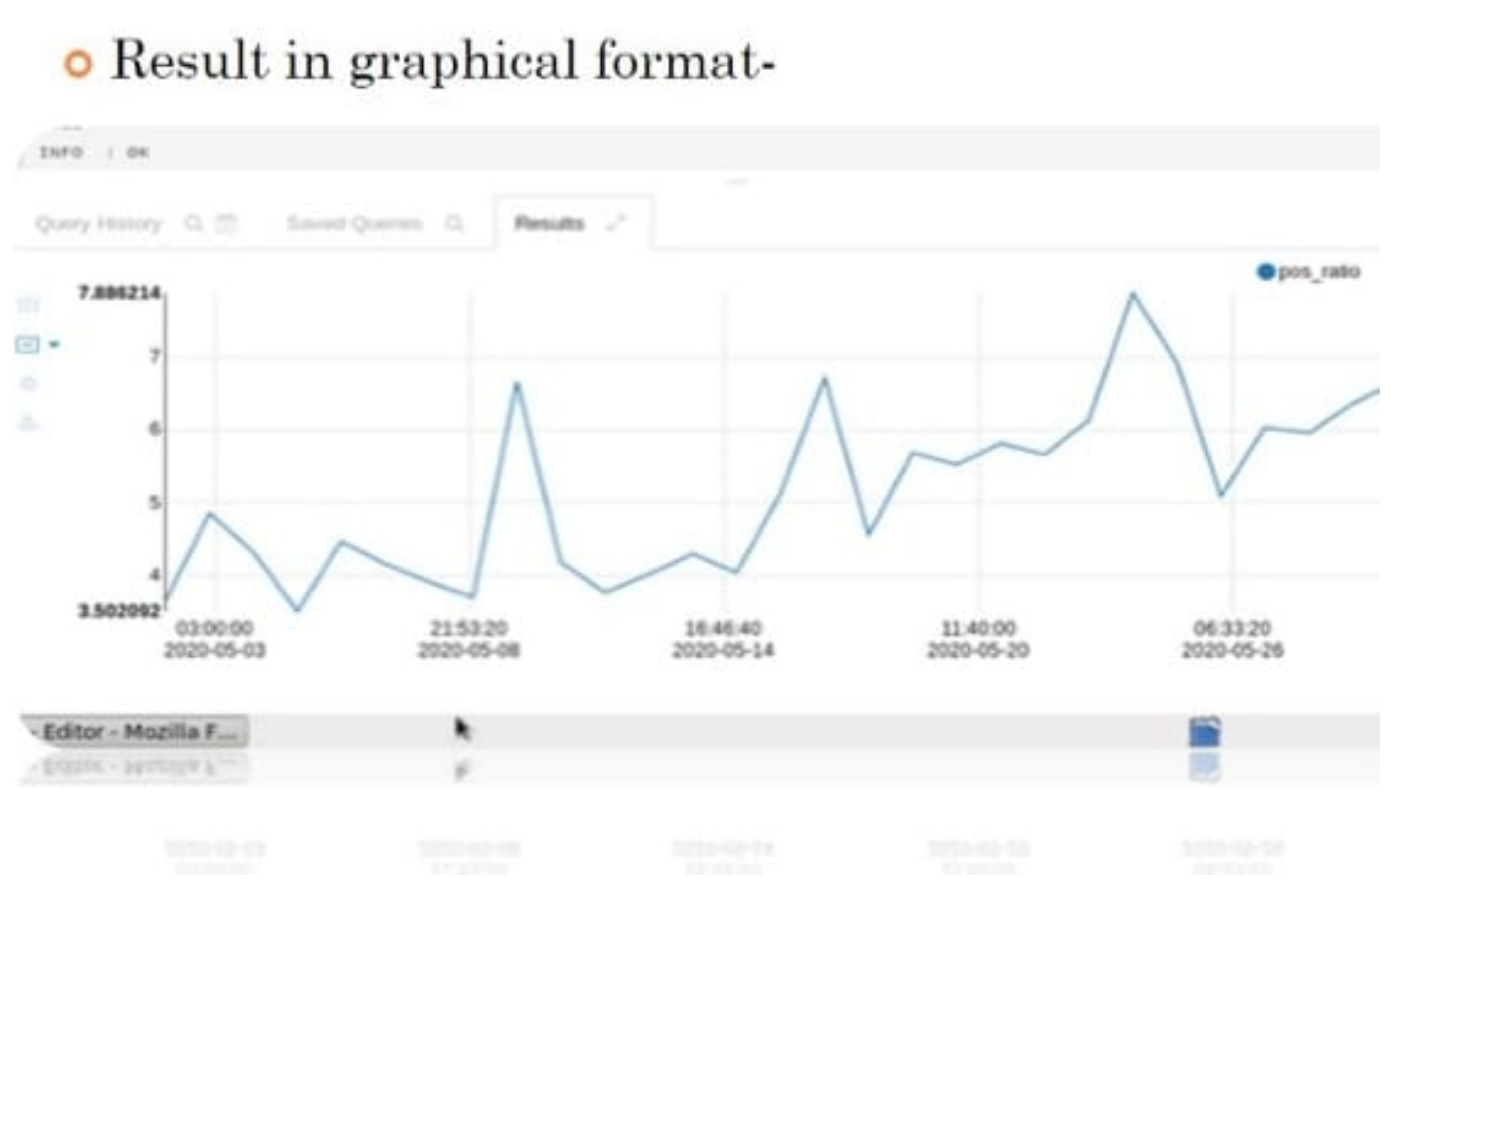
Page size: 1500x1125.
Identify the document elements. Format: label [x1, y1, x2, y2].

picture [13, 9, 1380, 876]
